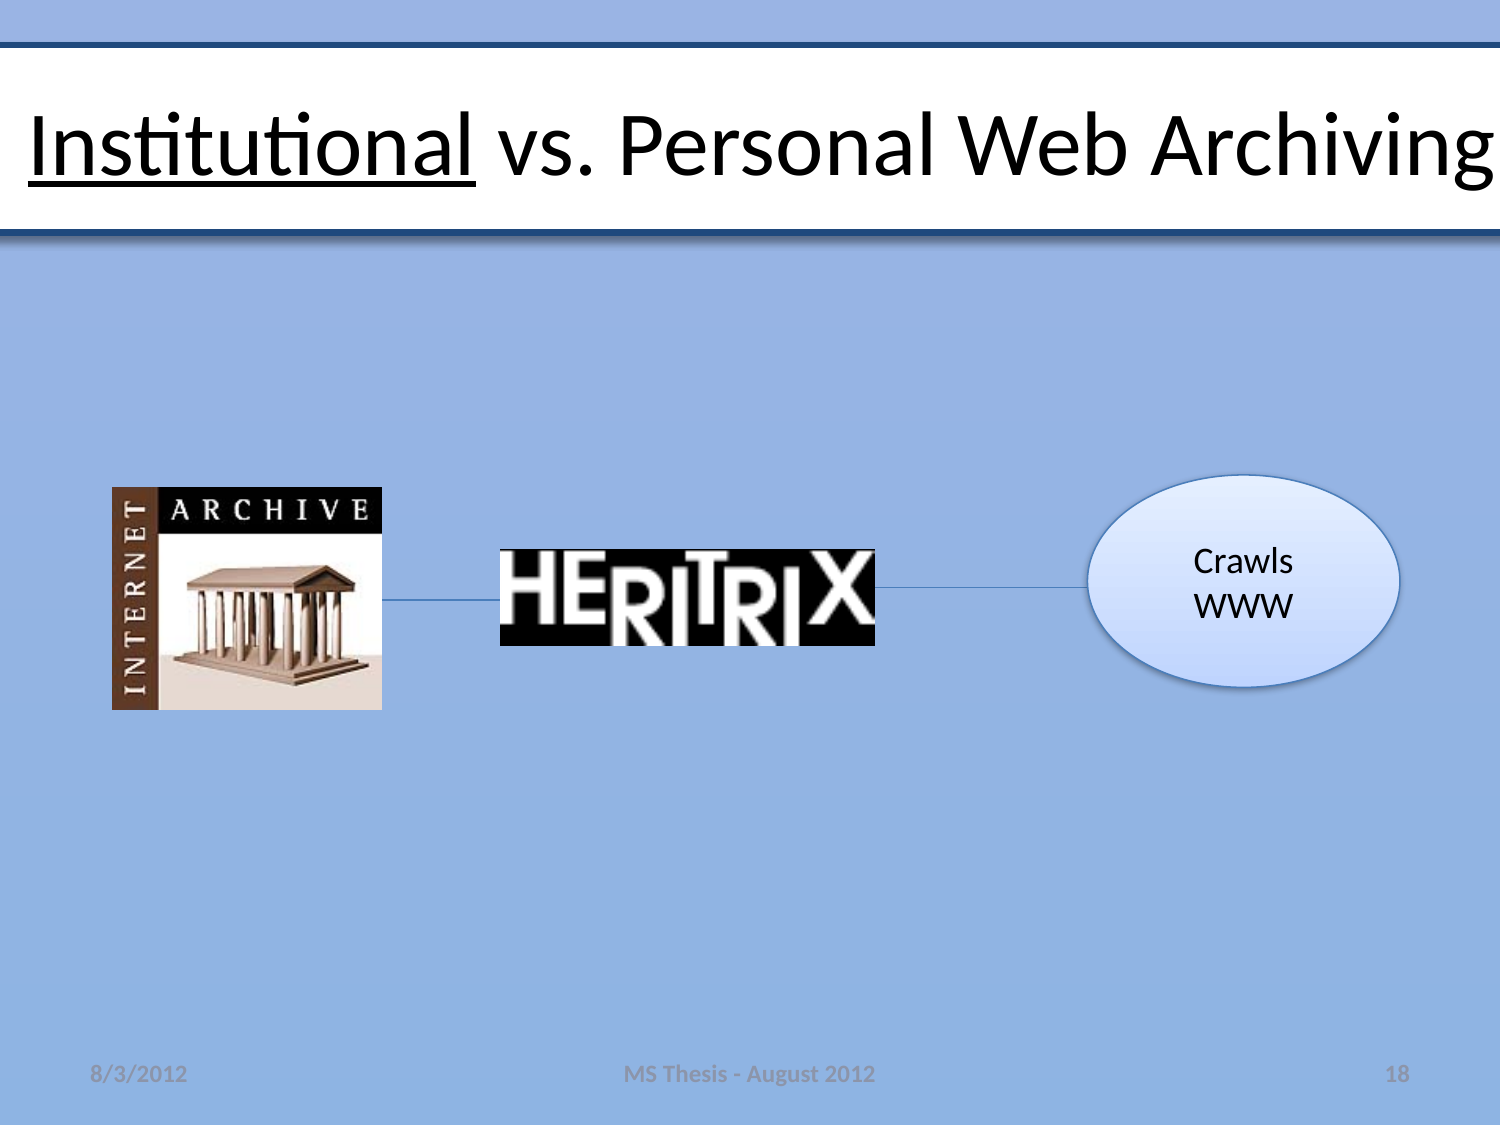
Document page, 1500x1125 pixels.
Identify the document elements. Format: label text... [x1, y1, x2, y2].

picture [112, 487, 382, 710]
slide_number 18 [1074, 1042, 1425, 1103]
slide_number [75, 1042, 425, 1103]
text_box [385, 549, 876, 646]
title Institutional vs. Personal Web Archiving [0, 42, 1500, 236]
footer MS Thesis - August 2012 [512, 1042, 988, 1103]
text_box Crawls WWW [1086, 474, 1401, 689]
